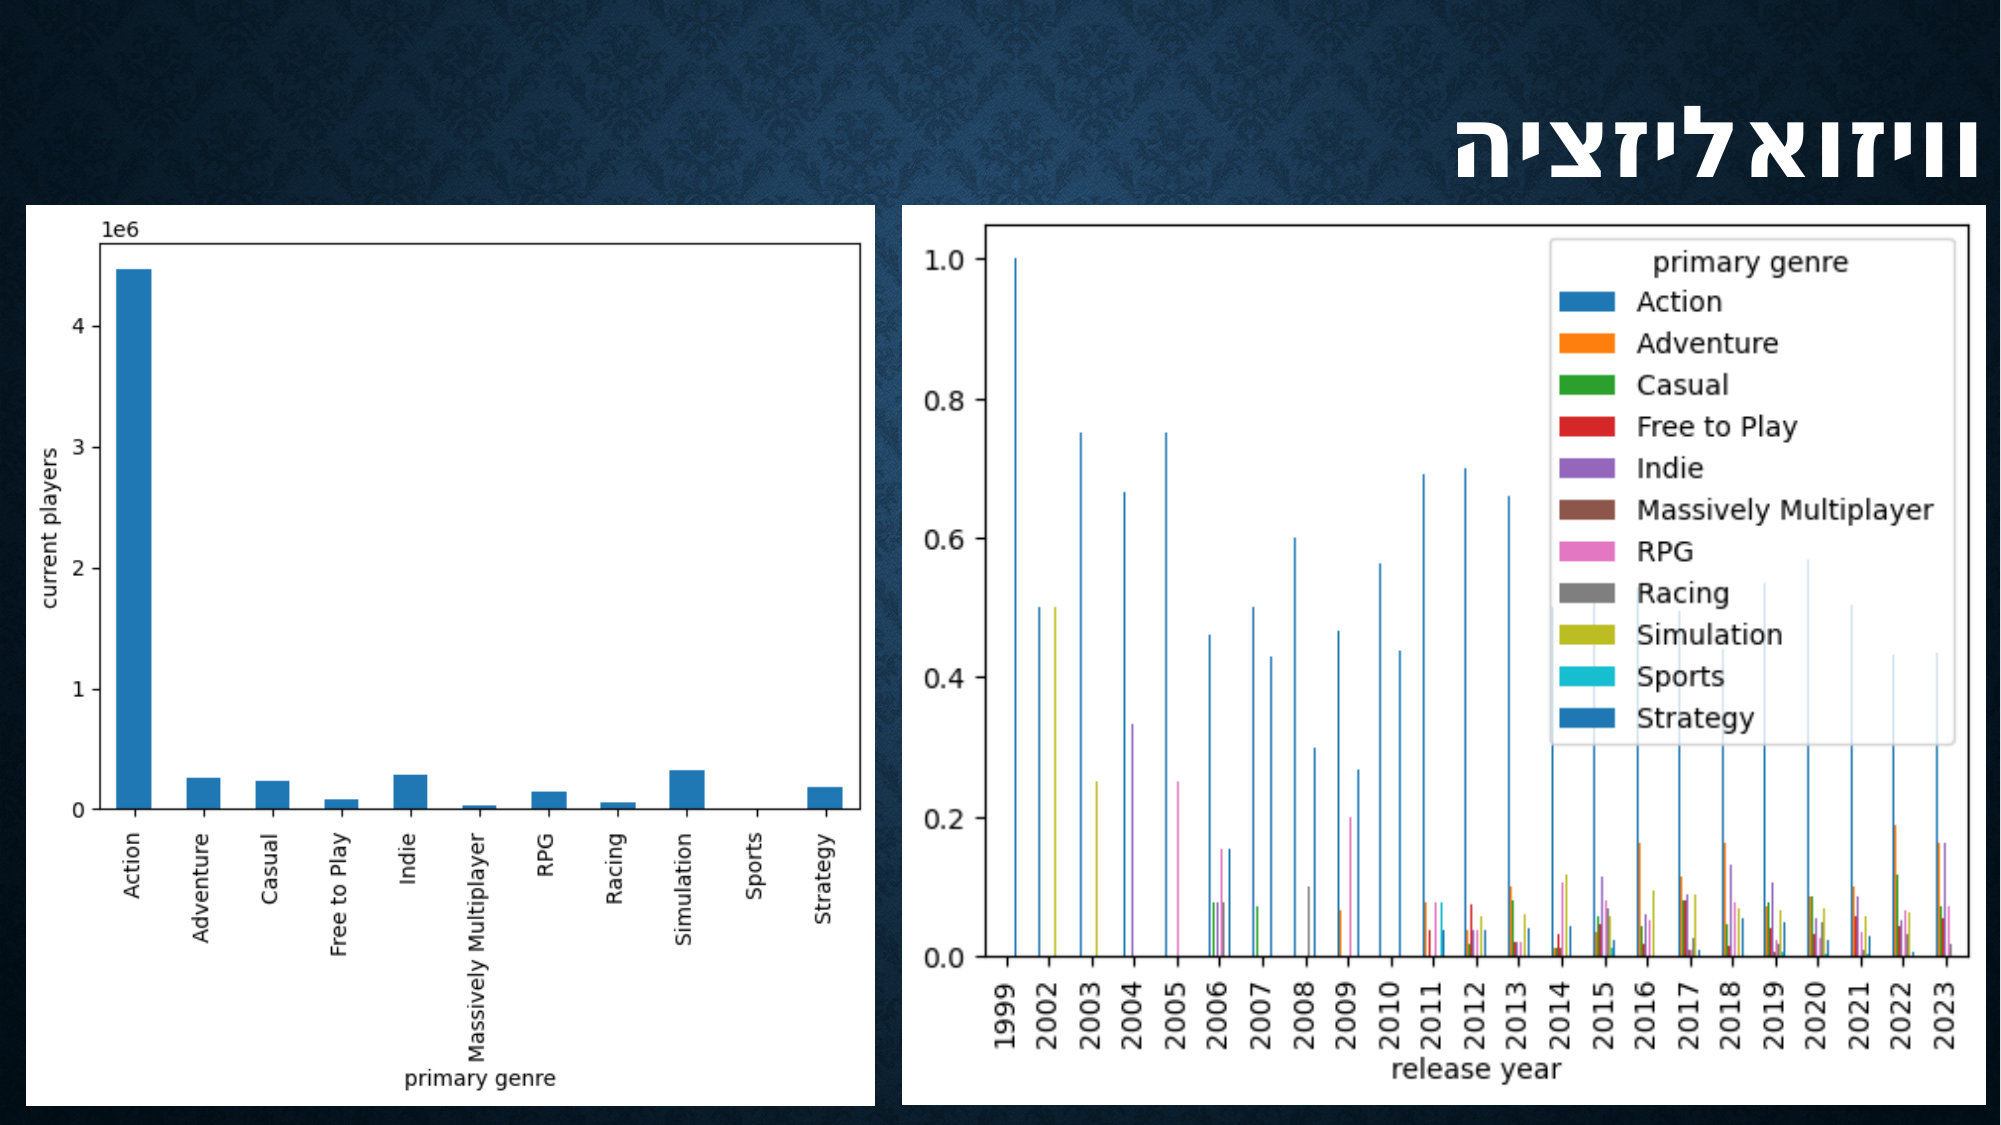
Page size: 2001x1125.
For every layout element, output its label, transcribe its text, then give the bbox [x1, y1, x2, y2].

text_box וויזואליזציה [1432, 69, 2000, 205]
picture [25, 204, 875, 1106]
picture [901, 205, 1986, 1106]
